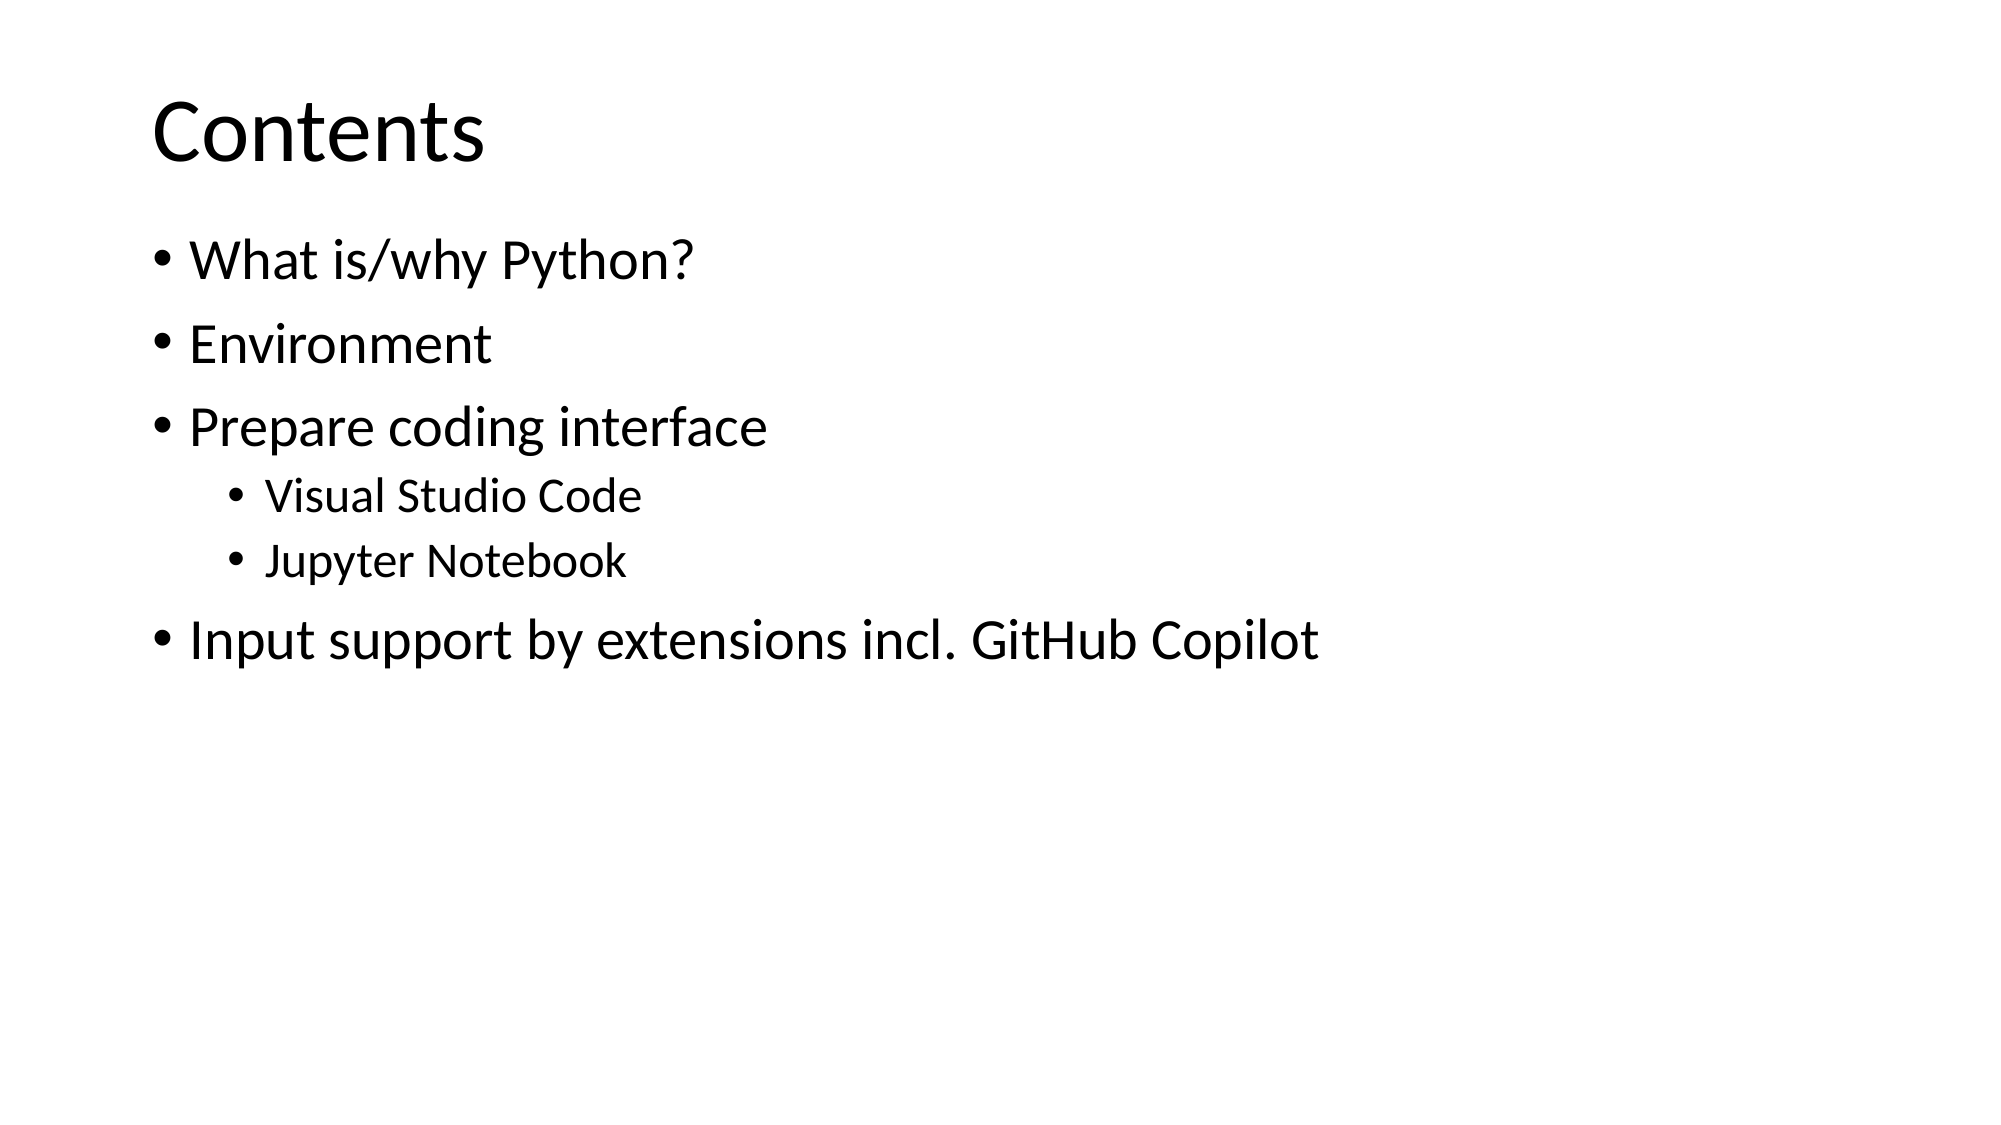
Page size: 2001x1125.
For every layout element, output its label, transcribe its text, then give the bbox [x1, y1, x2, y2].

list What is/why Python? Environment Prepare coding interface Visual Studio Code Jupyter Notebook Input support by extensions incl. GitHub Copilot [137, 221, 1863, 1014]
title Contents [137, 59, 1863, 205]
